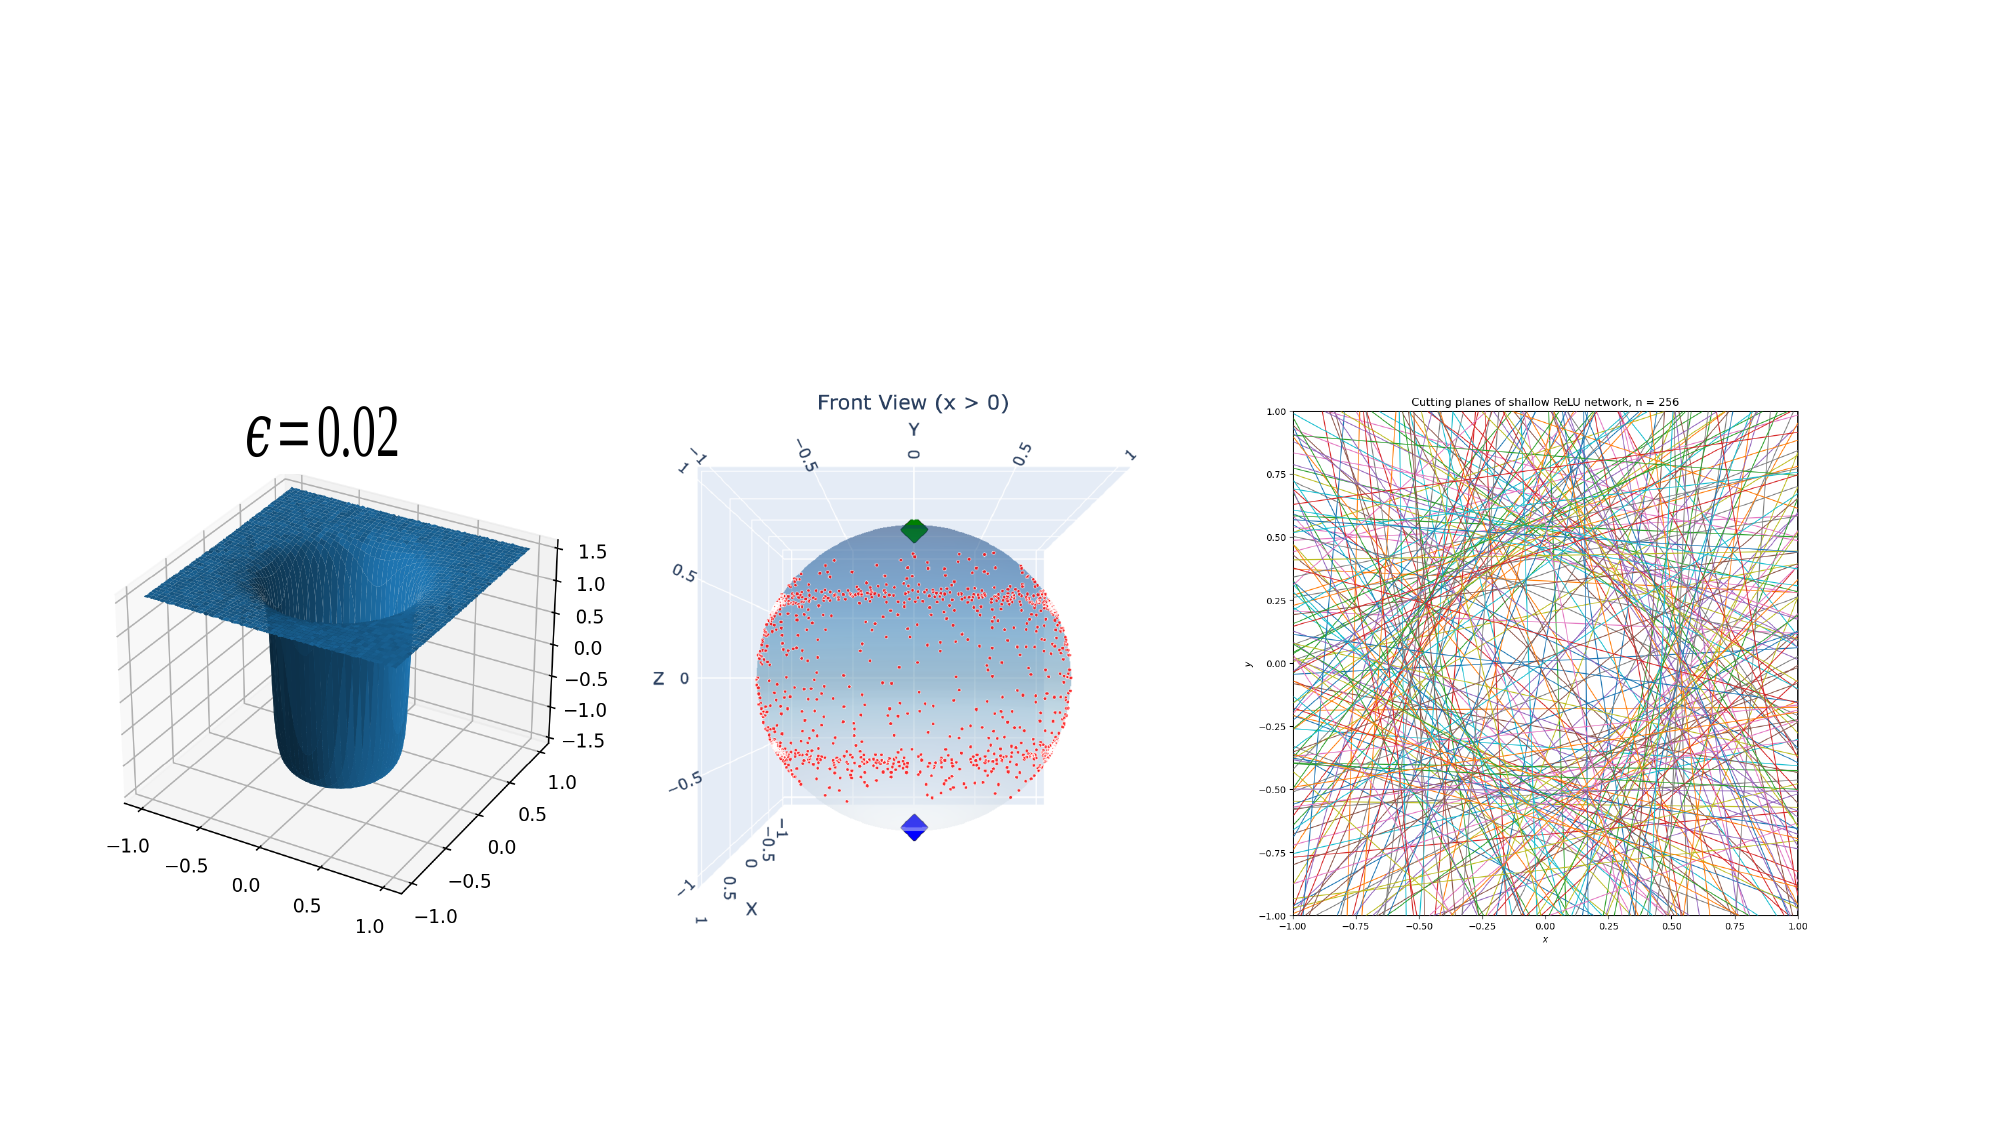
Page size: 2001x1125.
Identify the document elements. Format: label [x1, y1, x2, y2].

text_box [73, 390, 1815, 951]
